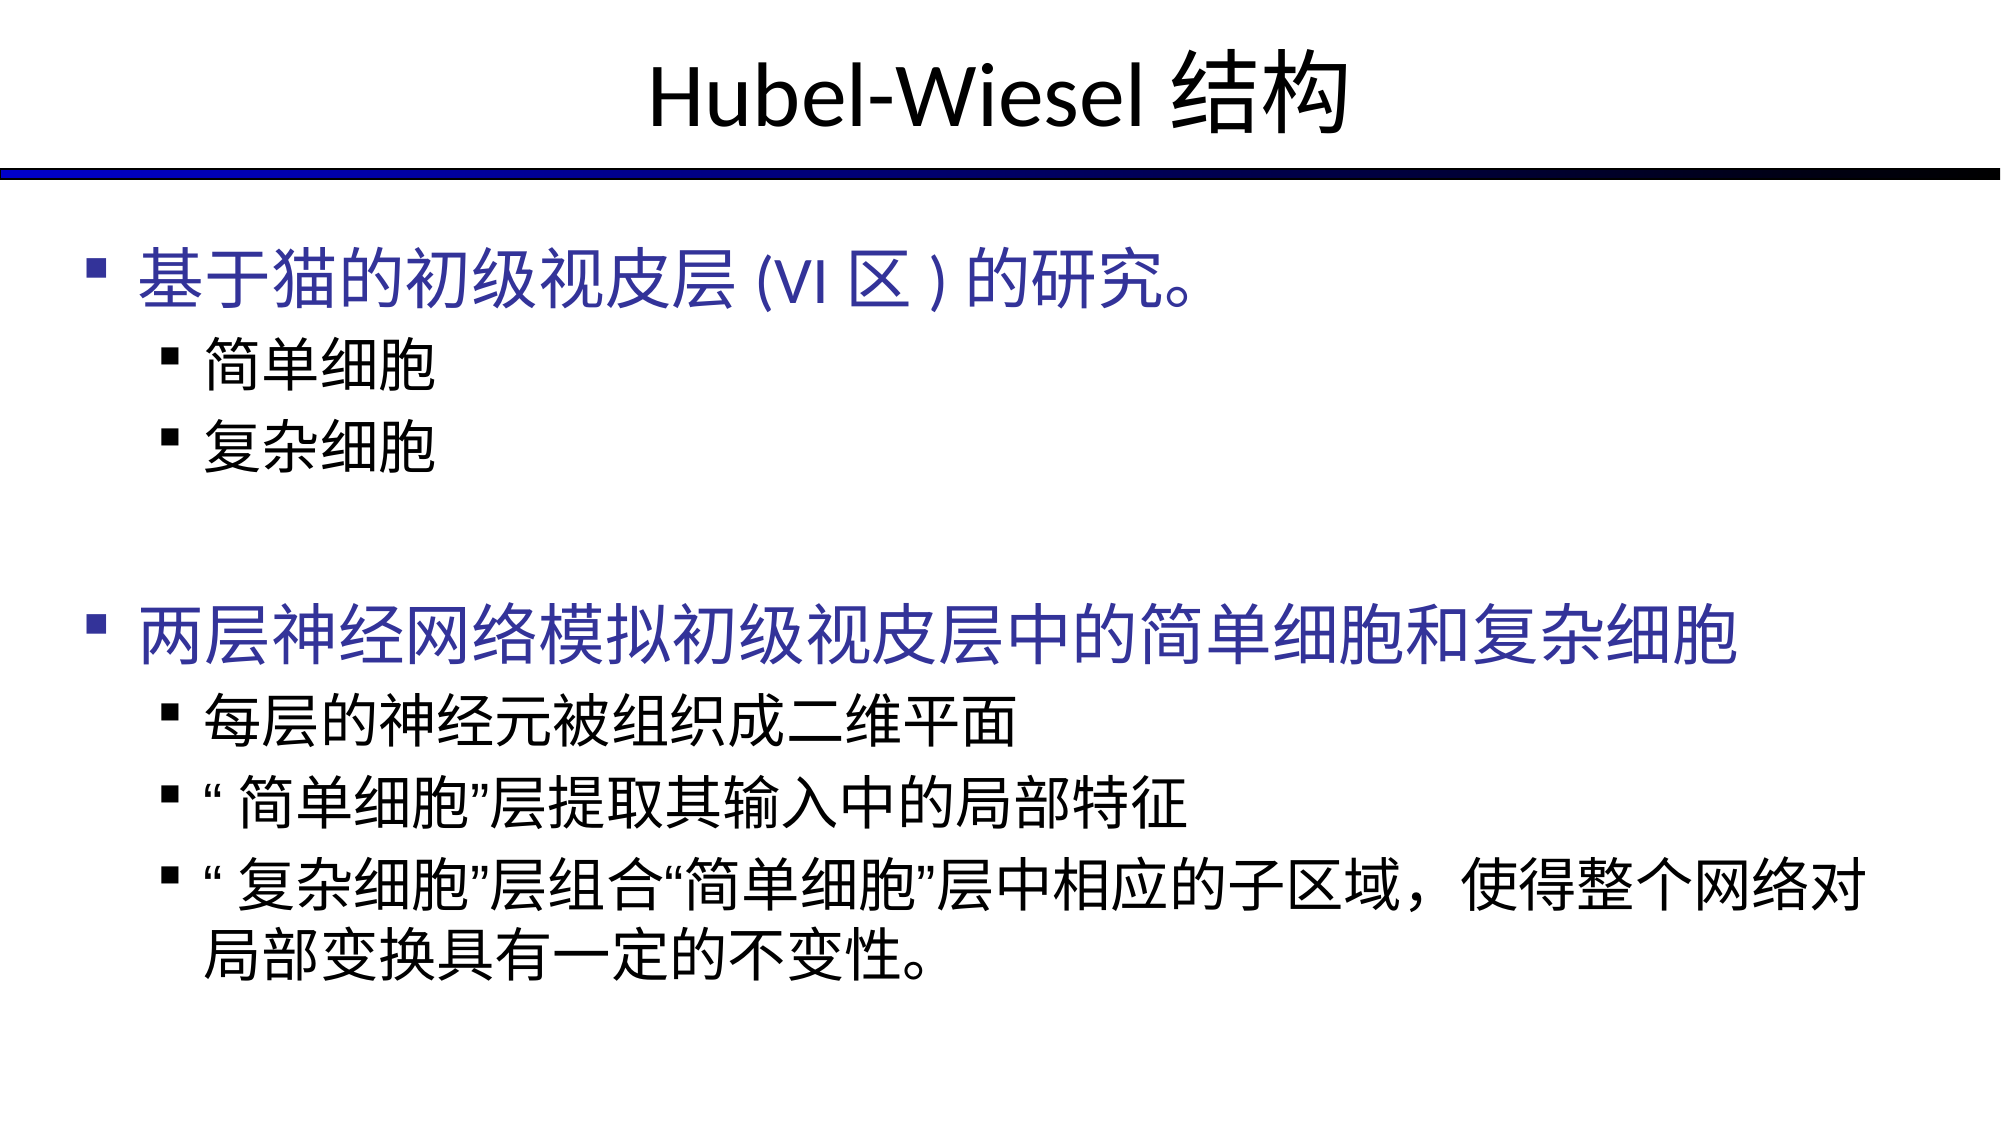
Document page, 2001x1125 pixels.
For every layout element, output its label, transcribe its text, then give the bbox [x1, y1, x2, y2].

list 基于猫的初级视皮层(VI区)的研究。 简单细胞 复杂细胞 两层神经网络模拟初级视皮层中的简单细胞和复杂细胞 每层的神经元被组织成二维平面 “简单细胞”层提取其输入中的局部特征 “复杂细胞”层组合“简单细胞”层中相应的子区域，使得整个网络对局部变换具有一定的不变性。 [66, 228, 1934, 1006]
title Hubel-Wiesel结构 [0, 0, 2000, 184]
